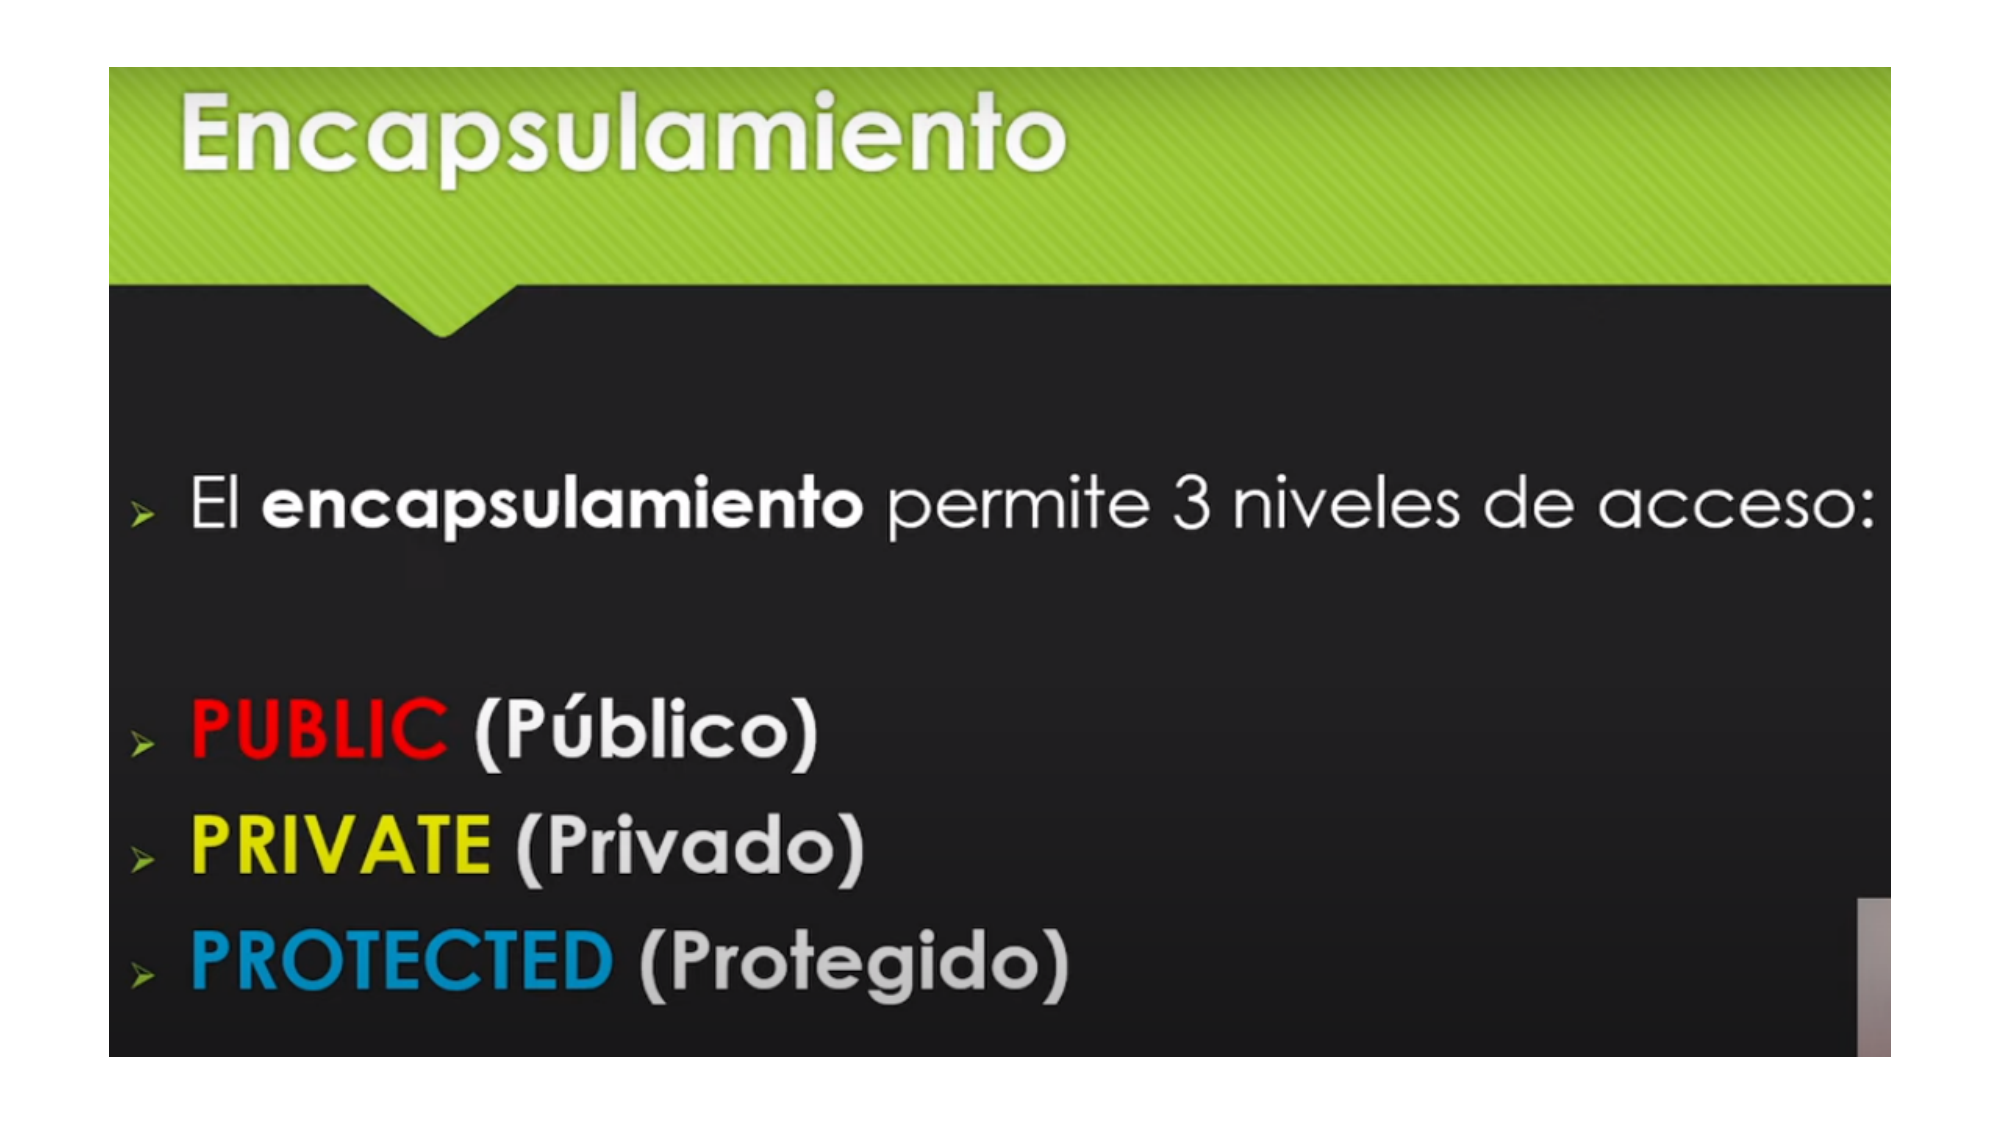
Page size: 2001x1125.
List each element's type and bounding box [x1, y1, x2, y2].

picture [109, 67, 1891, 1057]
